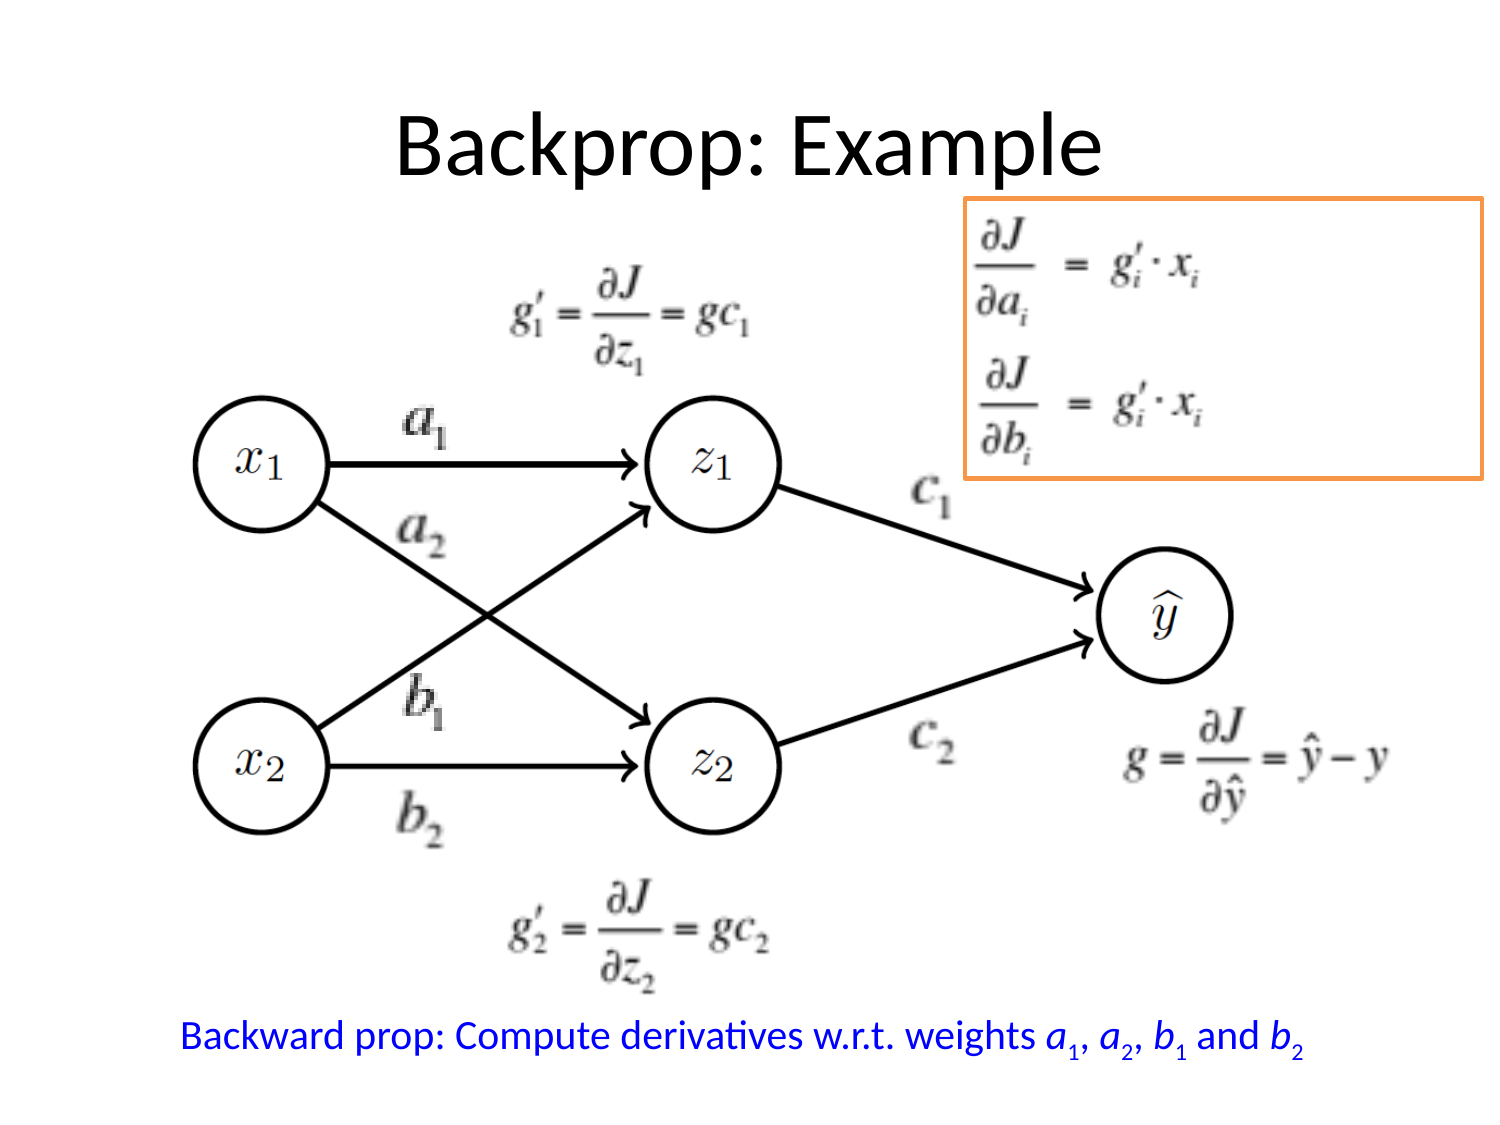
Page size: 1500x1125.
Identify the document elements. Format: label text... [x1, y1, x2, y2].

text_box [389, 779, 450, 854]
text_box Backward prop: Compute derivatives w.r.t. weights a1, a2, b1 and b2 [151, 1000, 1333, 1073]
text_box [502, 863, 776, 998]
text_box [963, 196, 1484, 481]
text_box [905, 451, 956, 525]
picture [179, 385, 1251, 851]
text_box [505, 251, 753, 381]
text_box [394, 381, 451, 455]
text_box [1118, 691, 1397, 829]
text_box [902, 696, 963, 770]
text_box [394, 662, 450, 736]
title Backprop: Example [75, 45, 1425, 233]
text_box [973, 341, 1207, 470]
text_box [968, 202, 1202, 331]
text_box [390, 490, 455, 565]
